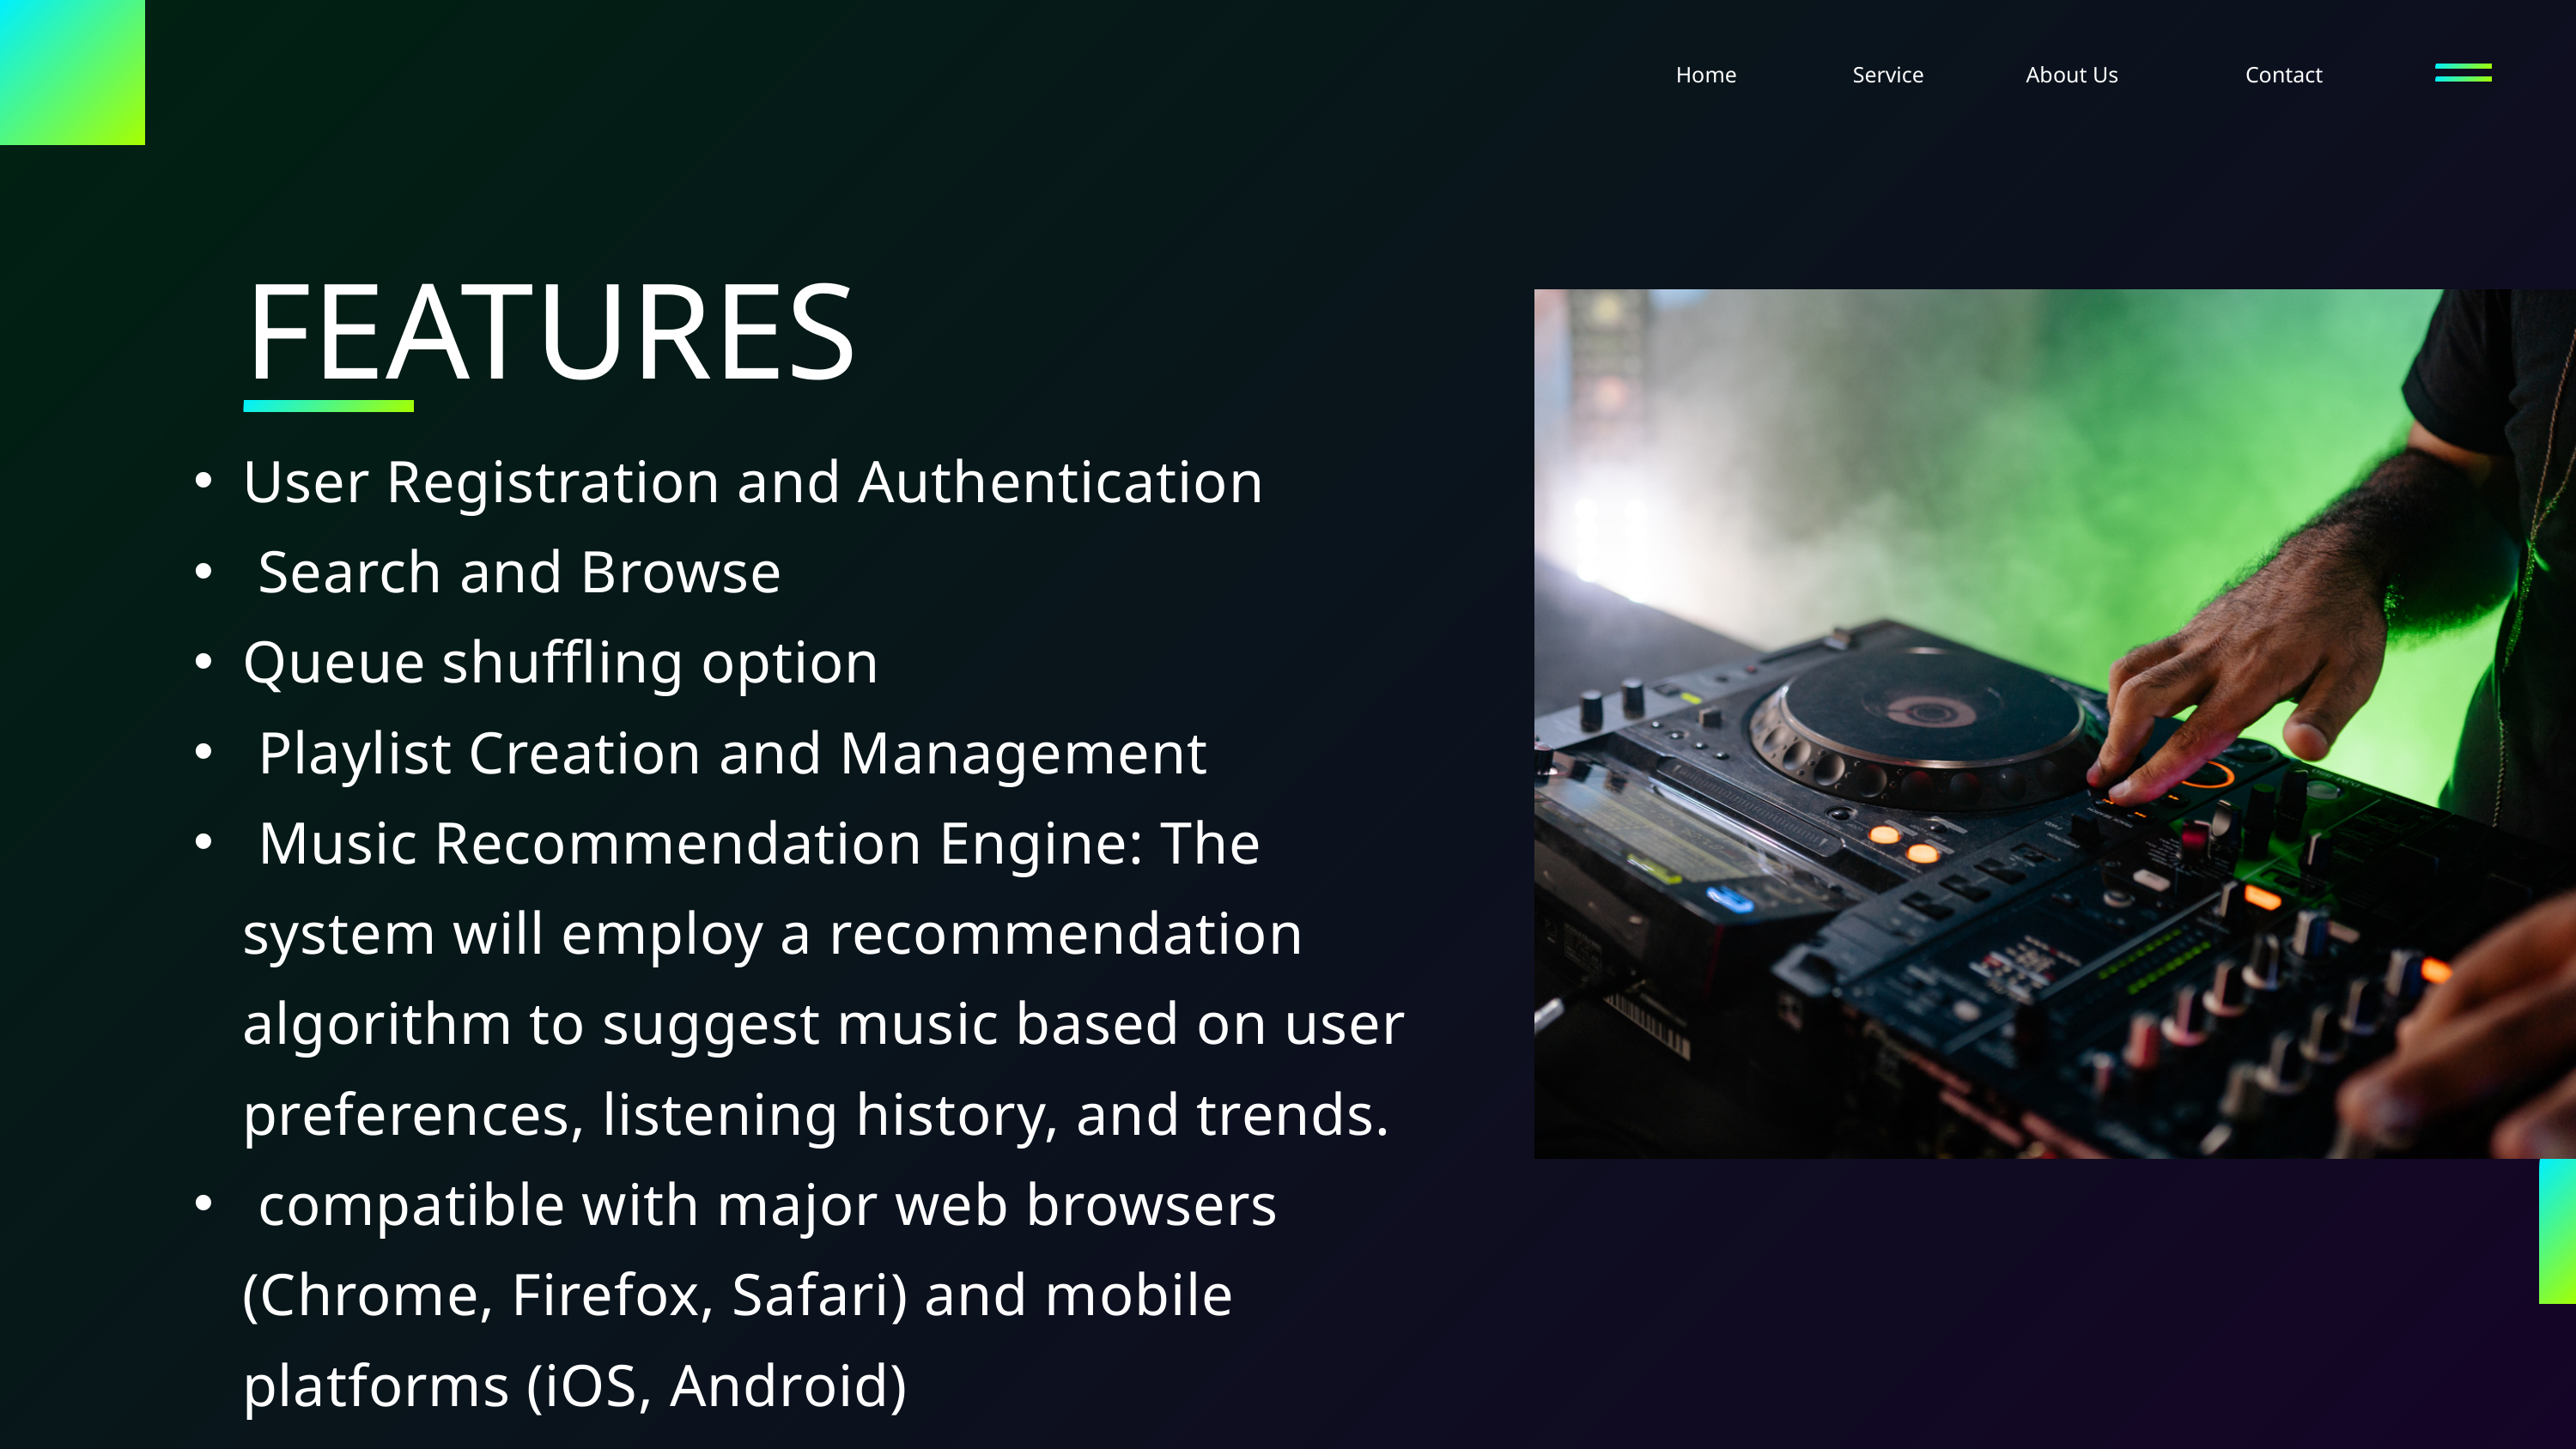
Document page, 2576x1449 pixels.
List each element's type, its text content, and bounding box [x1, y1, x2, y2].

text_box Home [1675, 57, 1790, 88]
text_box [2539, 1166, 2576, 1304]
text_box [2435, 64, 2493, 69]
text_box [0, 0, 145, 145]
text_box User Registration and Authentication Search and Browse Queue shuffling option Playlist Creation and Management Music Recommendation Engine: The system will employ a recommendation algorithm to suggest music based on user preferences, listening history, and trends. compatible with major web browsers (Chrome, Firefox, Safari) and mobile platforms (iOS, Android) [144, 423, 1455, 1418]
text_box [243, 400, 415, 412]
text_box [1534, 289, 2576, 1160]
text_box About Us [2026, 57, 2176, 88]
text_box Contact [2245, 57, 2384, 88]
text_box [2435, 76, 2493, 82]
text_box Service [1852, 57, 1957, 88]
text_box FEATURES [243, 221, 874, 406]
